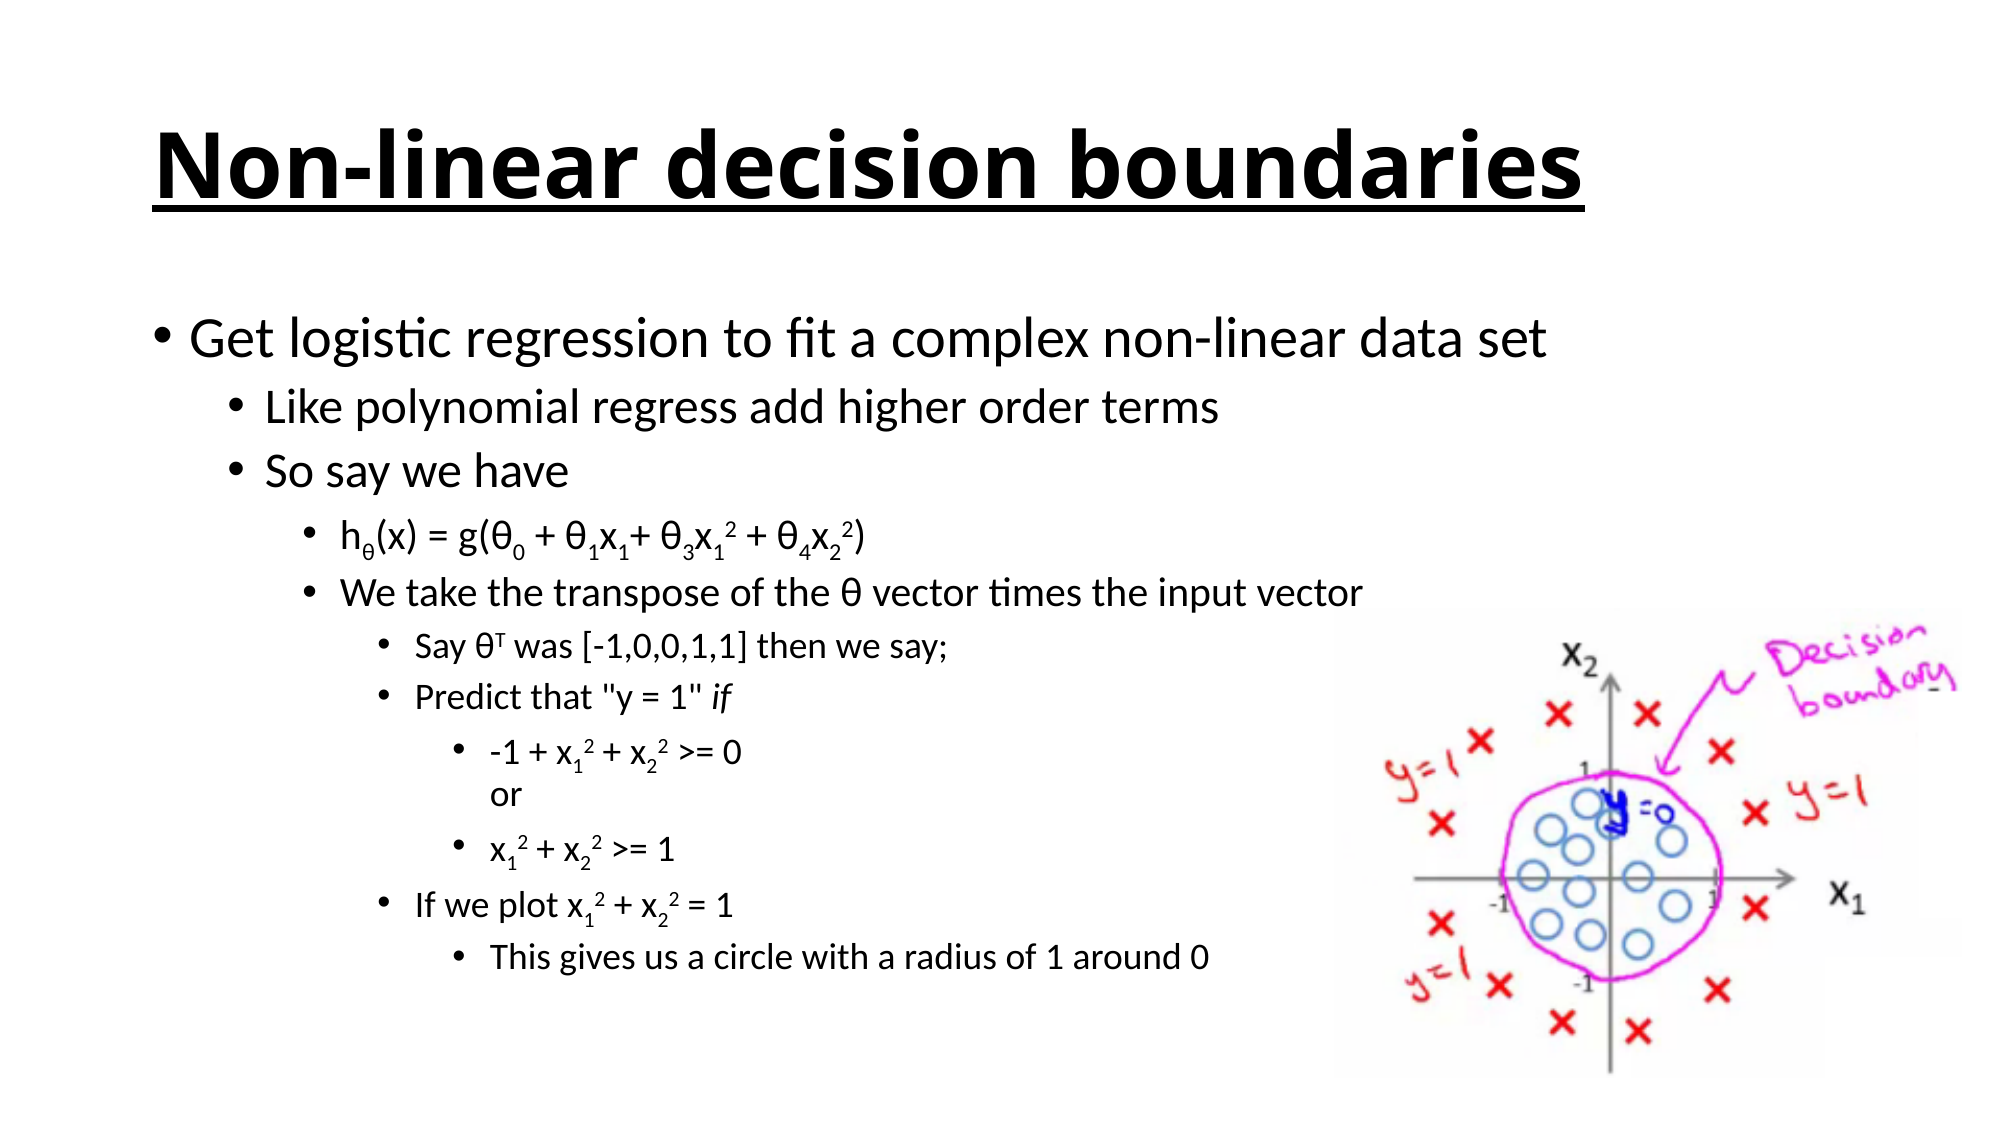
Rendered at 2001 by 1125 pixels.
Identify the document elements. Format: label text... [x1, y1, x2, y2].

picture [1334, 608, 1962, 1078]
title Non-linear decision boundaries [137, 59, 1863, 278]
list Get logistic regression to fit a complex non-linear data set Like polynomial regress add higher order terms So say we have hθ(x) = g(θ0 + θ1x1+ θ3x12 + θ4x22) We take the transpose of the θ vector times the input vector Say θT was [-1,0,0,1,1] then we say; Predict that "y = 1" if -1 + x12 + x22 >= 0 or x12 + x22 >= 1 If we plot x12 + x22 = 1 This gives us a circle with a radius of 1 around 0 [137, 299, 1863, 1014]
